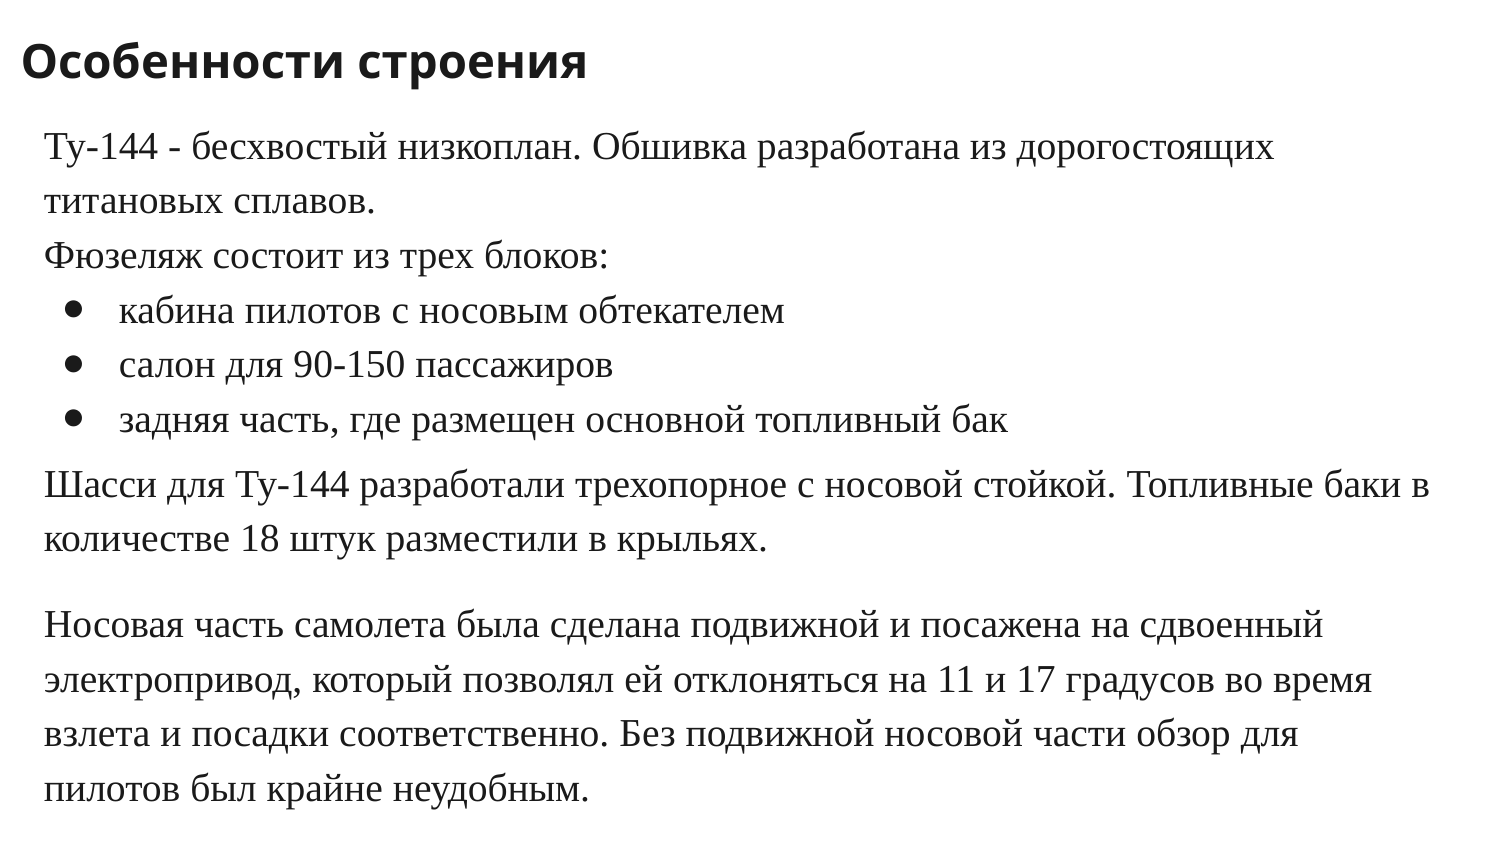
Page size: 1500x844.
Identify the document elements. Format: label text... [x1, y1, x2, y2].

text_box Ту-144 - бесхвостый низкоплан. Обшивка разработана из дорогостоящих титановых сплавов. Фюзеляж состоит из трех блоков: кабина пилотов с носовым обтекателем салон для 90-150 пассажиров задняя часть, где размещен основной топливный бак Шасси для Ту-144 разработали трехопорное с носовой стойкой. Топливные баки в количестве 18 штук разместили в крыльях. Носовая часть самолета была сделана подвижной и посажена на сдвоенный электропривод, который позволял ей отклоняться на 11 и 17 градусов во время взлета и посадки соответственно. Без подвижной носовой части обзор для пилотов был крайне неудобным. [28, 97, 1449, 837]
title Особенности строения [5, 16, 659, 105]
